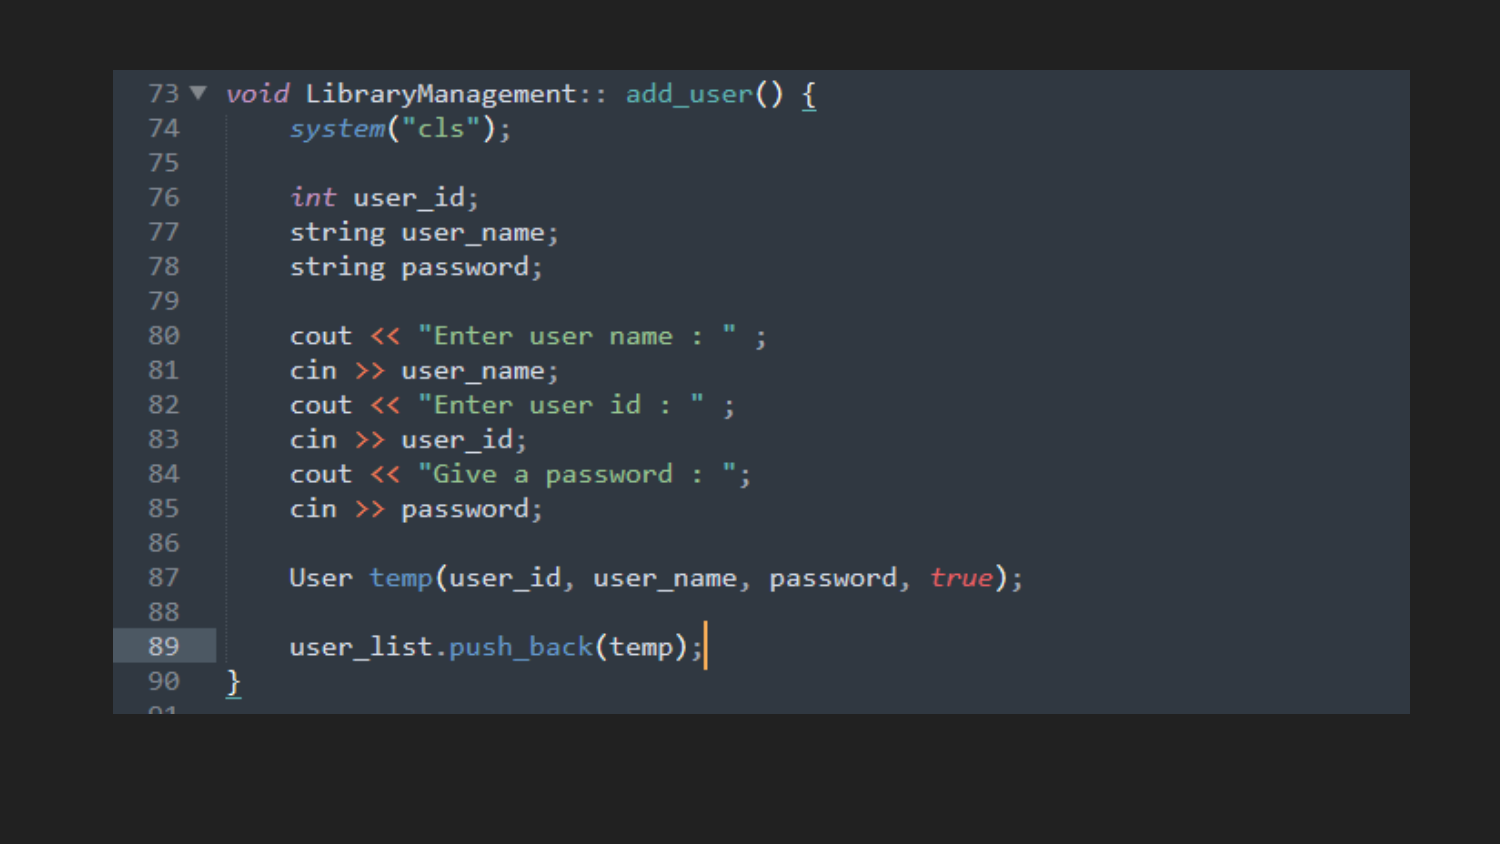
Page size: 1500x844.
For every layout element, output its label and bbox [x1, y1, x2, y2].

picture [113, 70, 1410, 715]
